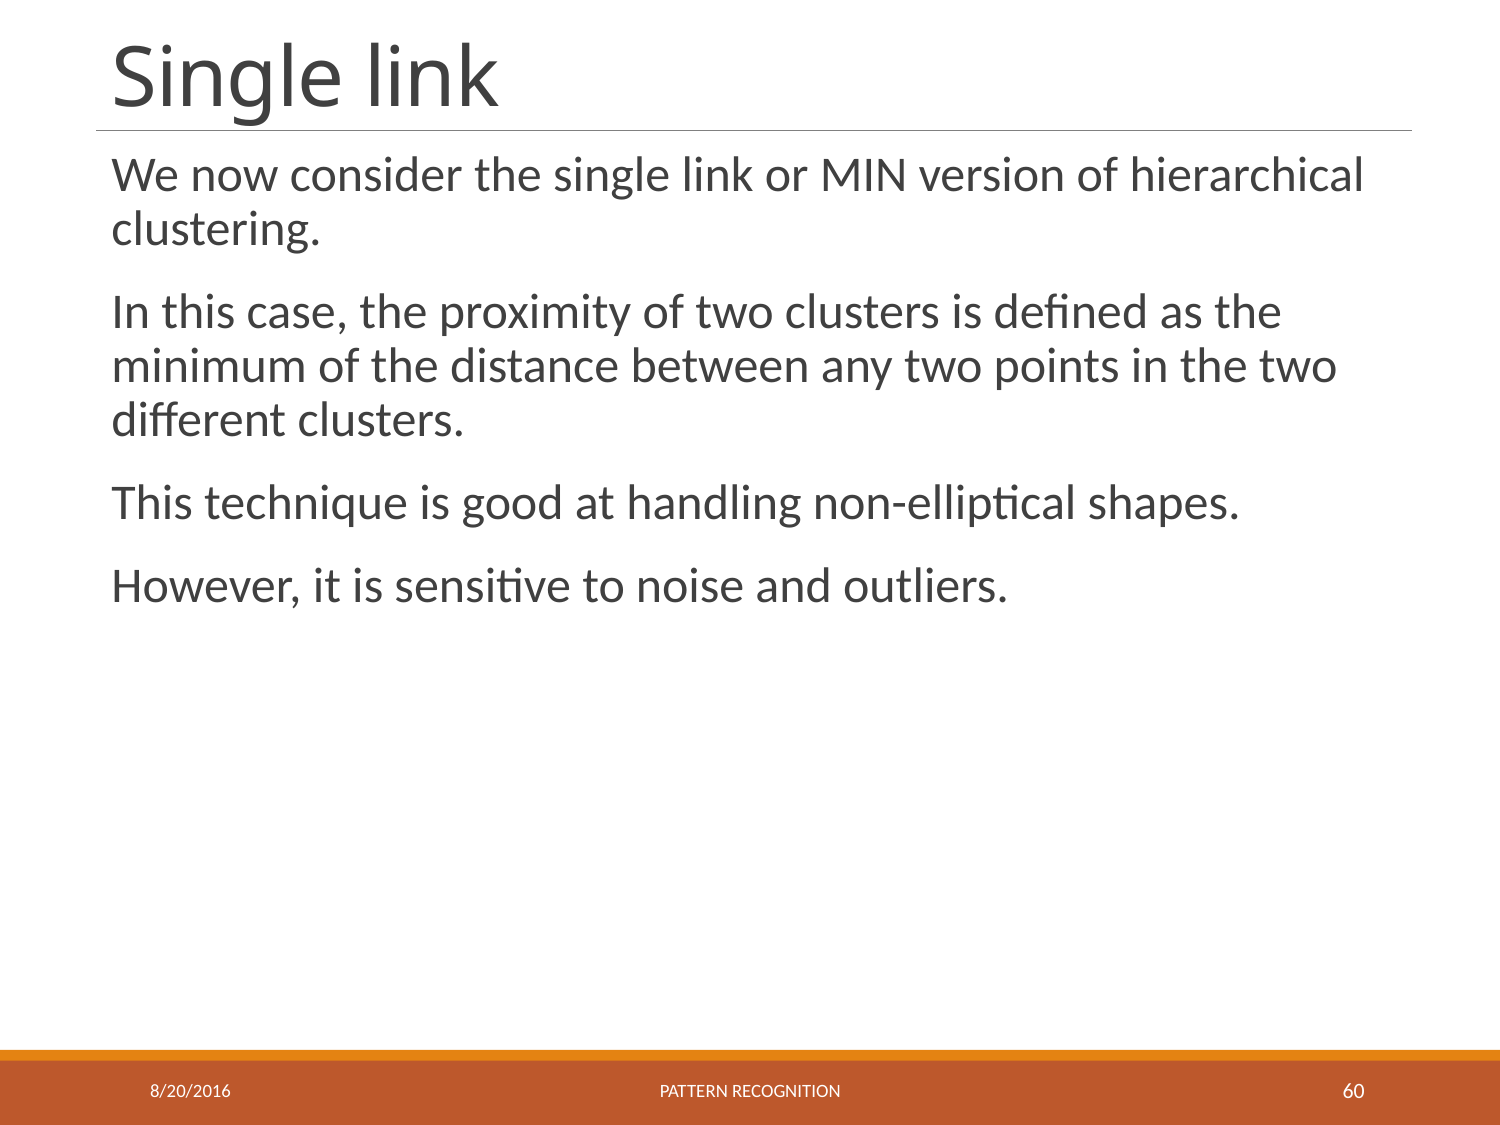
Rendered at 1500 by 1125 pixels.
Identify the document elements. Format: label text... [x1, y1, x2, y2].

slide_number 60 [1218, 1059, 1380, 1120]
footer Pattern recognition [453, 1059, 1047, 1120]
list We now consider the single link or MIN version of hierarchical clustering. In this case, the proximity of two clusters is defined as the minimum of the distance between any two points in the two different clusters. This technique is good at handling non-elliptical shapes. However, it is sensitive to noise and outliers. [96, 140, 1413, 1034]
title Single link [96, 19, 1413, 131]
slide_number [135, 1059, 440, 1120]
